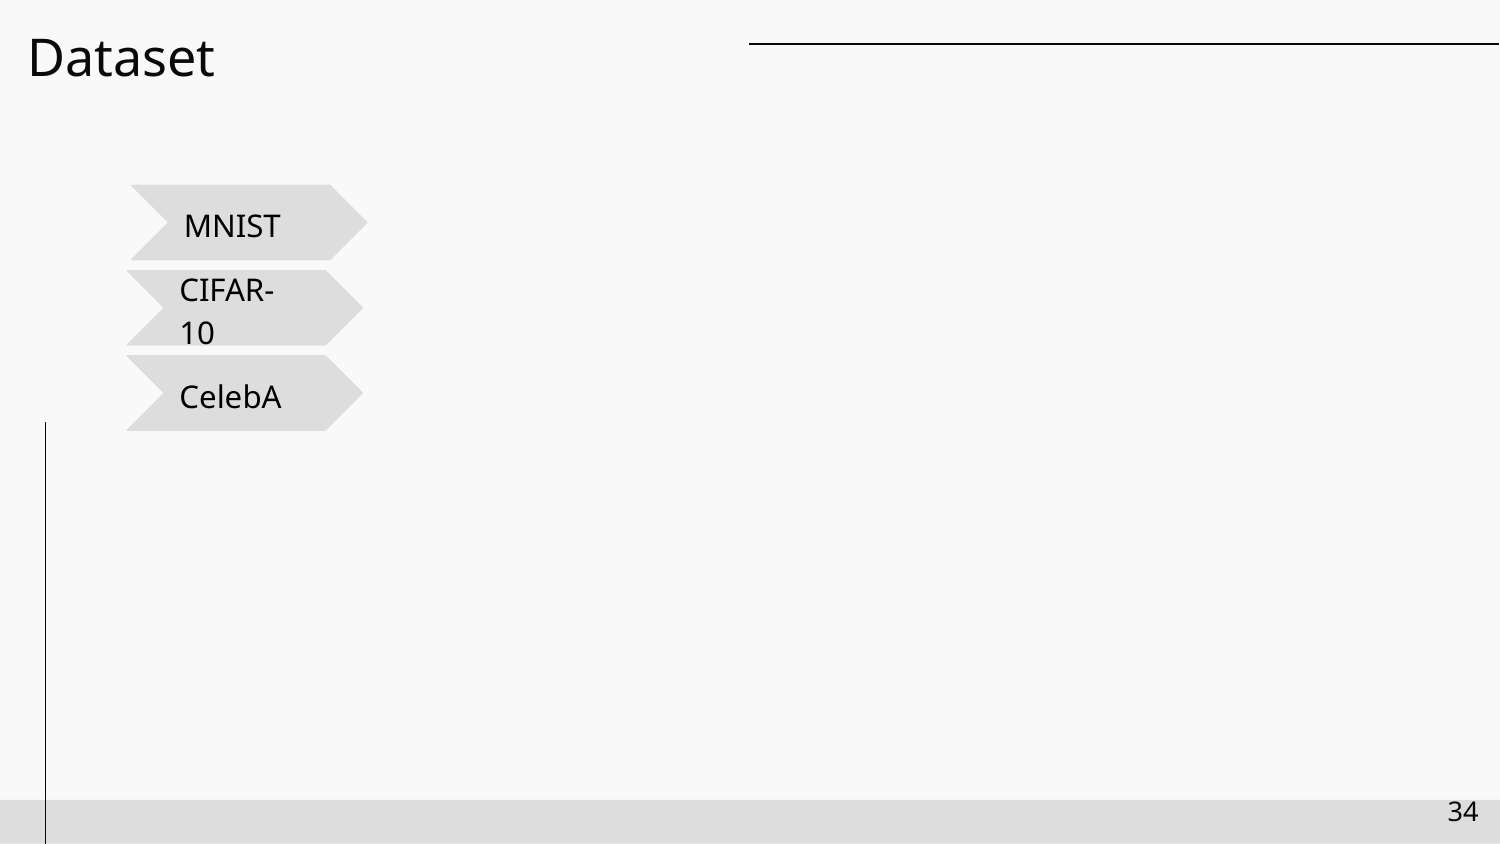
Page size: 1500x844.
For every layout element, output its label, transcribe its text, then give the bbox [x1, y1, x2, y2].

text_box MNIST [131, 185, 367, 260]
text_box CIFAR-10 [127, 270, 363, 345]
text_box CelebA [127, 355, 363, 431]
slide_number ‹#› [1403, 779, 1494, 844]
title Dataset [12, 9, 765, 106]
